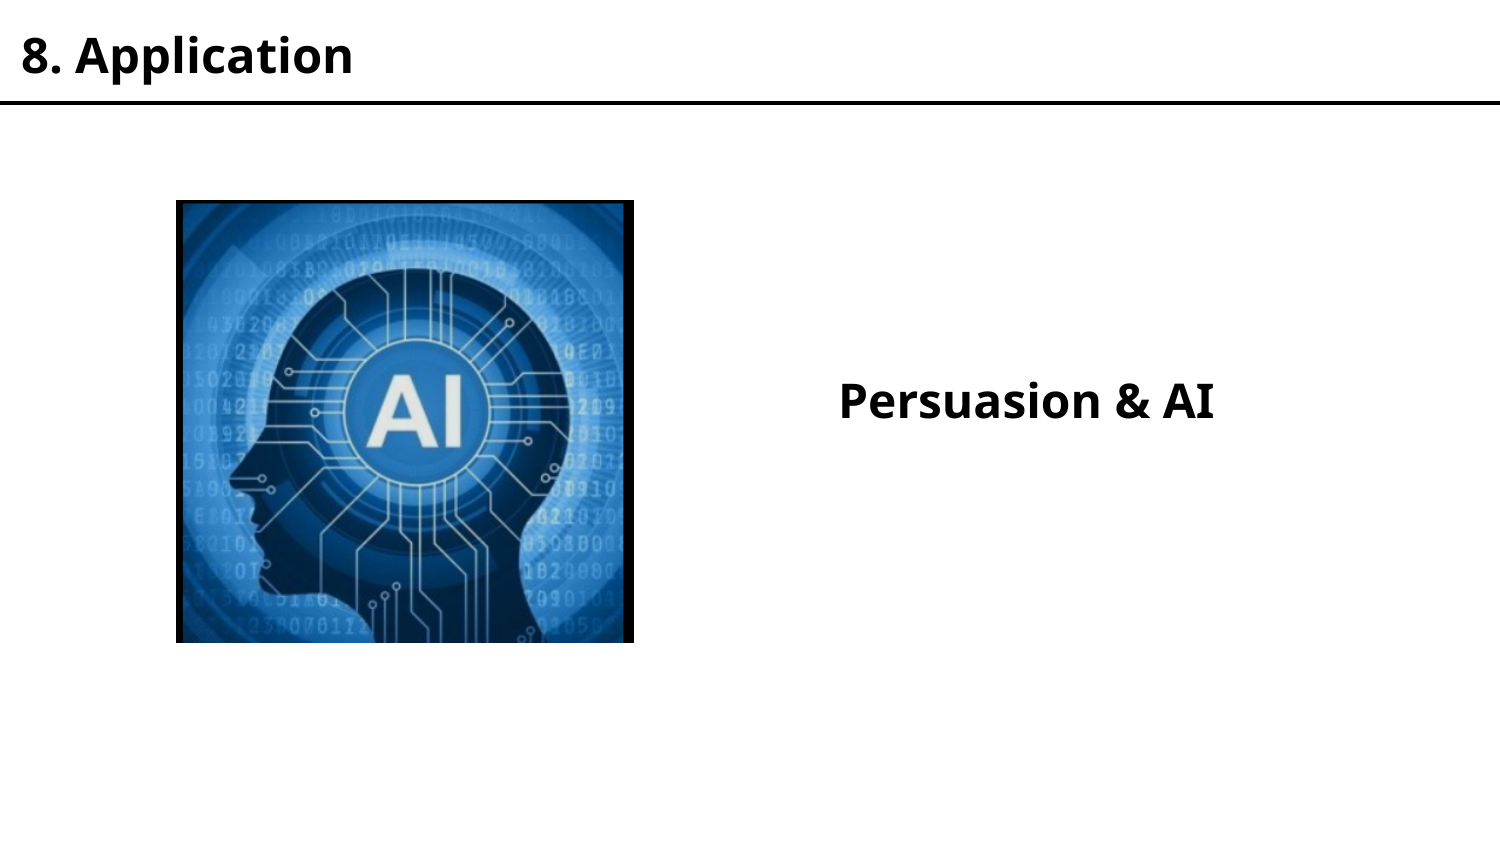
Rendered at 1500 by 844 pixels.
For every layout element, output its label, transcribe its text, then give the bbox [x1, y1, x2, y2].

text_box 8. Application [9, 19, 373, 102]
picture [175, 200, 634, 643]
text_box Persuasion & AI [826, 365, 1267, 434]
